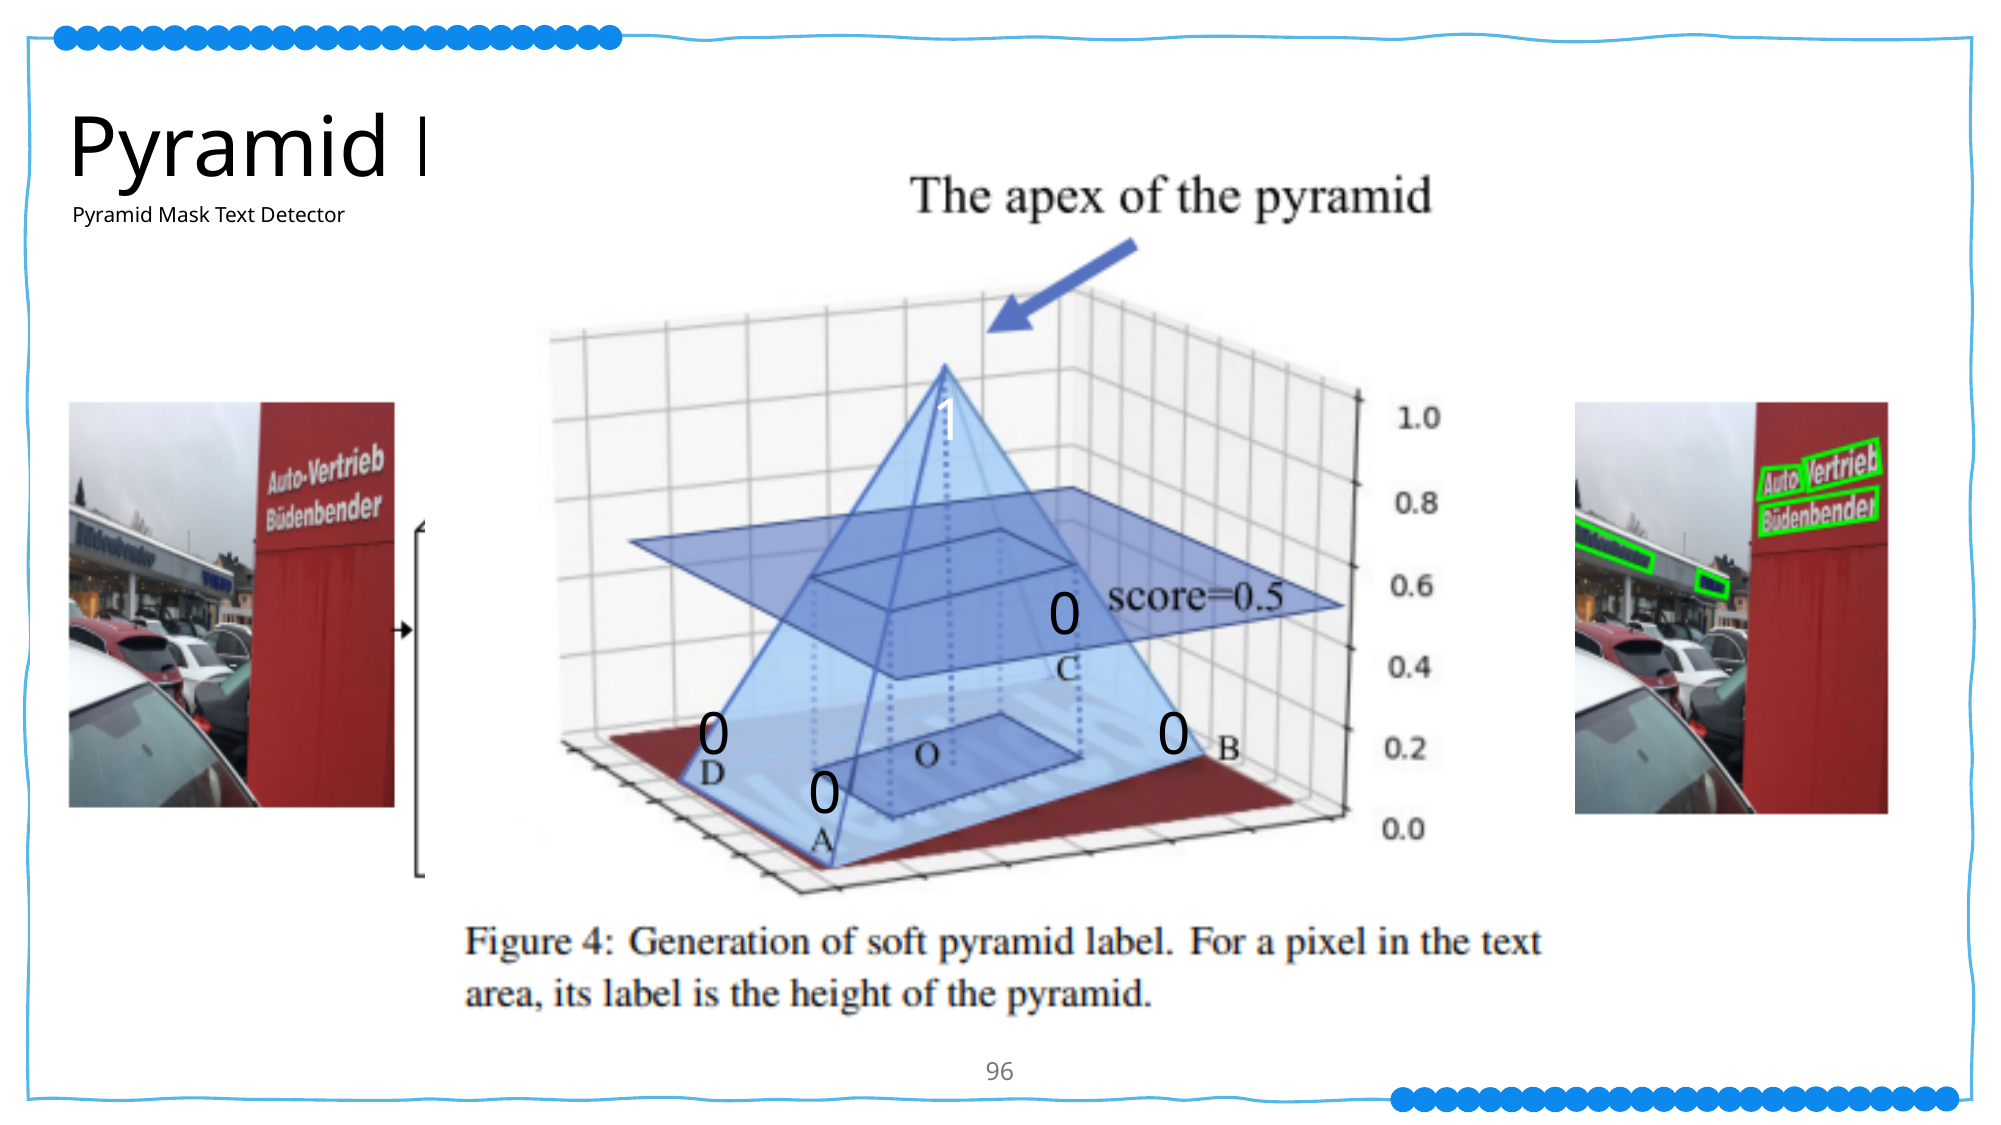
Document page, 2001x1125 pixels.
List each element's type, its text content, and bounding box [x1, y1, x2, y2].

picture [29, 96, 1926, 1030]
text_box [1389, 1085, 1960, 1113]
slide_number 95 [1094, 1099, 1225, 1103]
text_box [22, 32, 1976, 1104]
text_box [53, 24, 623, 52]
text_box Pyramid Mask Text Detector [57, 193, 361, 234]
